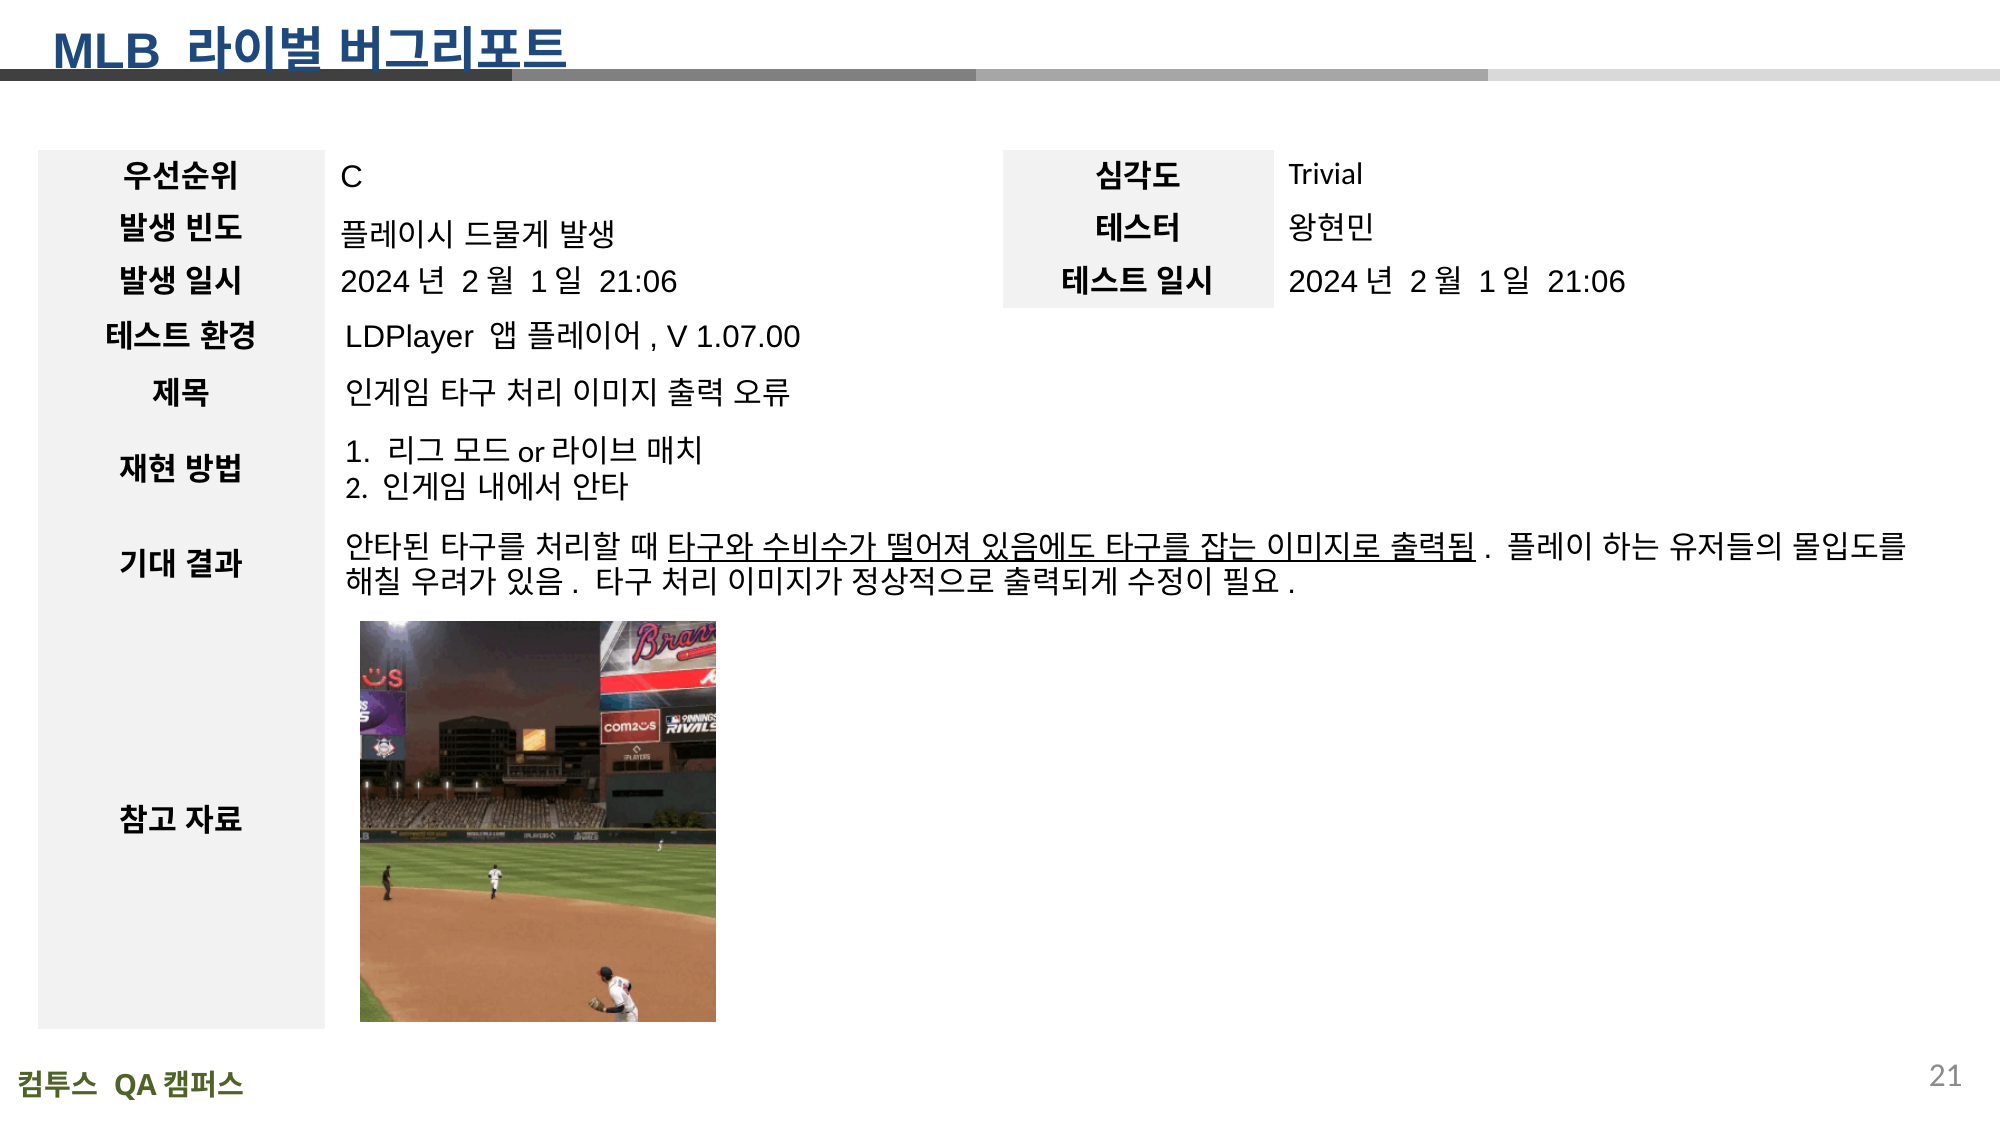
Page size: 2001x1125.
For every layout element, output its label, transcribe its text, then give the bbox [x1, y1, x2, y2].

table_cell 인게임 타구 처리 이미지 출력 오류 [325, 365, 1962, 422]
table_cell [325, 612, 1962, 1029]
table_cell 테스터 [1003, 202, 1274, 255]
picture [360, 621, 716, 1022]
table_header Trivial [1274, 150, 1962, 202]
table_header 심각도 [1003, 150, 1274, 202]
text_box MLB 라이벌 버그리포트 [37, 10, 883, 86]
table_cell 제목 [38, 365, 325, 422]
table_cell 테스트 일시 [1003, 255, 1274, 308]
table_cell 안타된 타구를 처리할 때 타구와 수비수가 떨어져 있음에도 타구를 잡는 이미지로 출력됨. 플레이 하는 유저들의 몰입도를 해칠 우려가 있음. 타구 처리 이미지가 정상적으로 출력되게 수정이 필요. [325, 517, 1962, 612]
table_cell 2024년 2월 1일 21:06 [325, 255, 1003, 308]
table_cell 1. 리그 모드or라이브 매치 2. 인게임 내에서 안타 [325, 422, 1962, 517]
table_cell 재현 방법 [38, 422, 325, 517]
table_cell 왕현민 [1274, 202, 1962, 255]
table_header C [325, 150, 1003, 202]
table_cell 테스트 환경 [38, 308, 325, 365]
table_header 우선순위 [38, 150, 325, 202]
table_cell 참고 자료 [38, 612, 325, 1029]
table_cell 플레이시 드물게 발생 [325, 202, 1003, 255]
table_cell 발생 빈도 [38, 202, 325, 255]
table_cell 발생 일시 [38, 255, 325, 308]
table_cell 2024년 2월 1일 21:06 [1274, 255, 1962, 308]
table_cell 기대 결과 [38, 517, 325, 612]
slide_number 21 [1510, 1042, 1978, 1103]
table_cell LDPlayer 앱 플레이어, V 1.07.00 [325, 308, 1962, 365]
